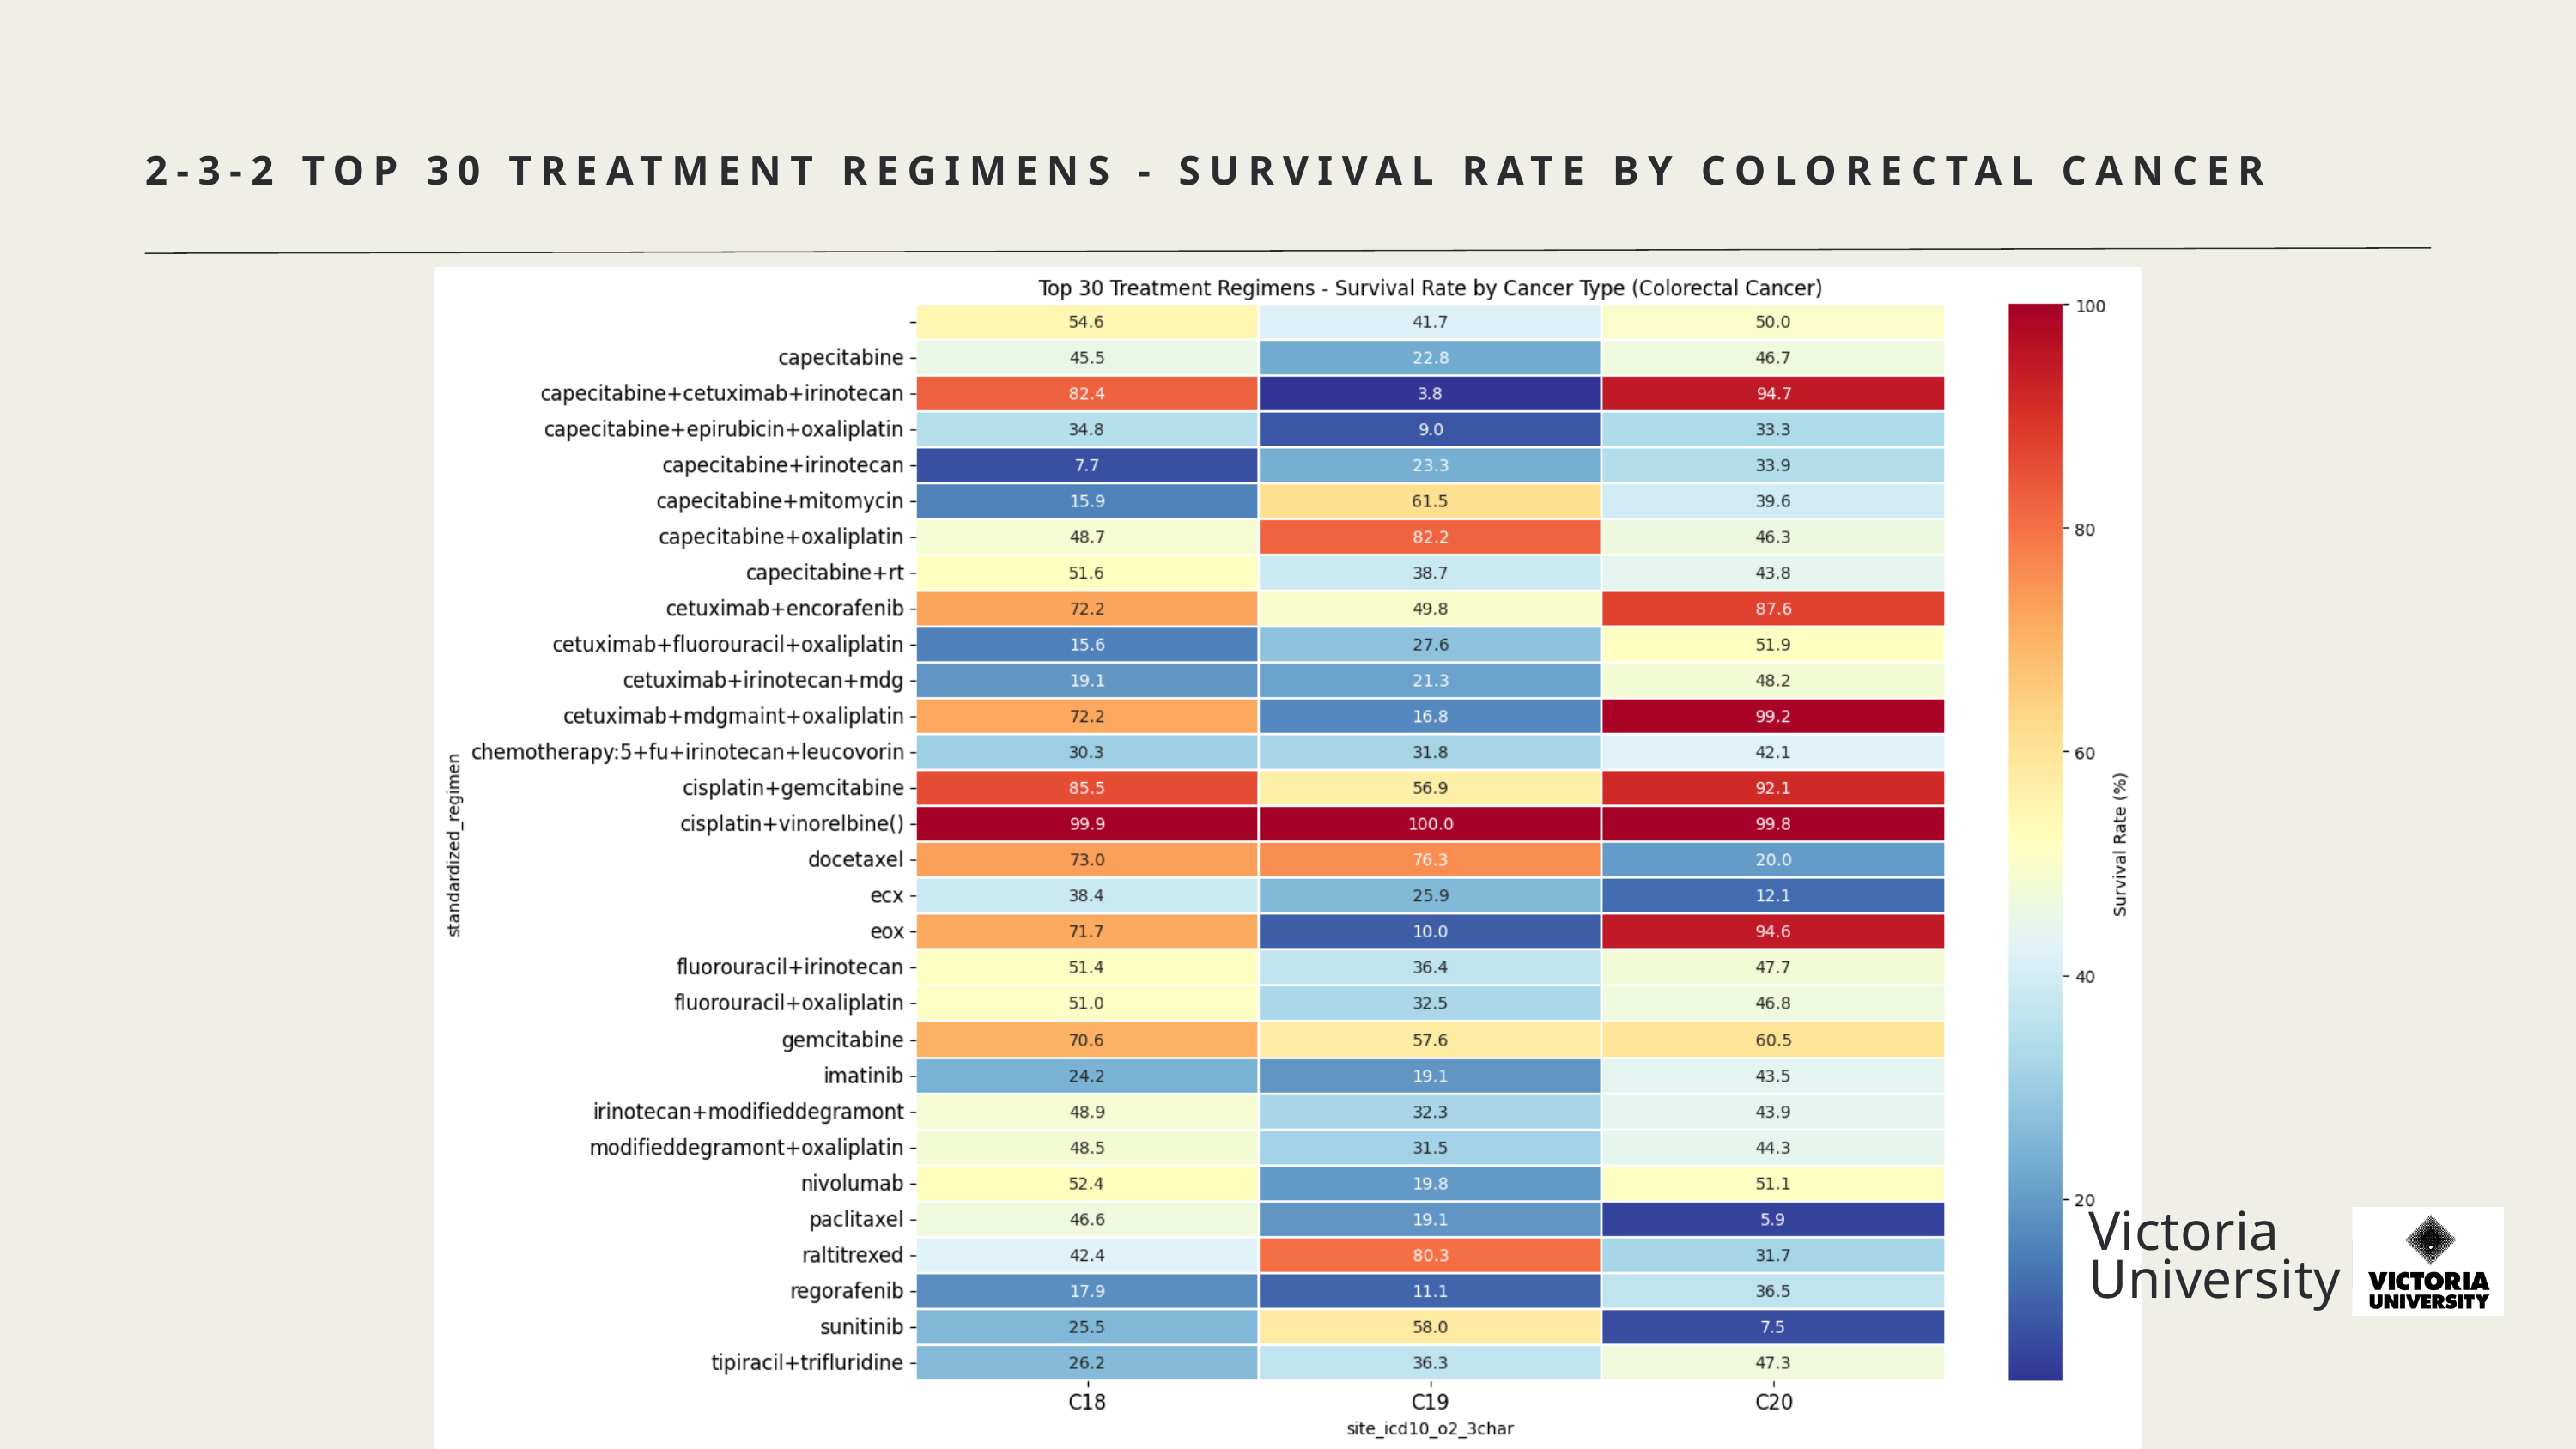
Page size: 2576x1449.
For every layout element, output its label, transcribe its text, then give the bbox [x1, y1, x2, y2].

text_box [434, 267, 2142, 1449]
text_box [2088, 1203, 2505, 1316]
text_box 2-3-2 TOP 30 TREATMENT REGIMENS - SURVIVAL RATE BY COLORECTAL CANCER [144, 136, 2432, 193]
